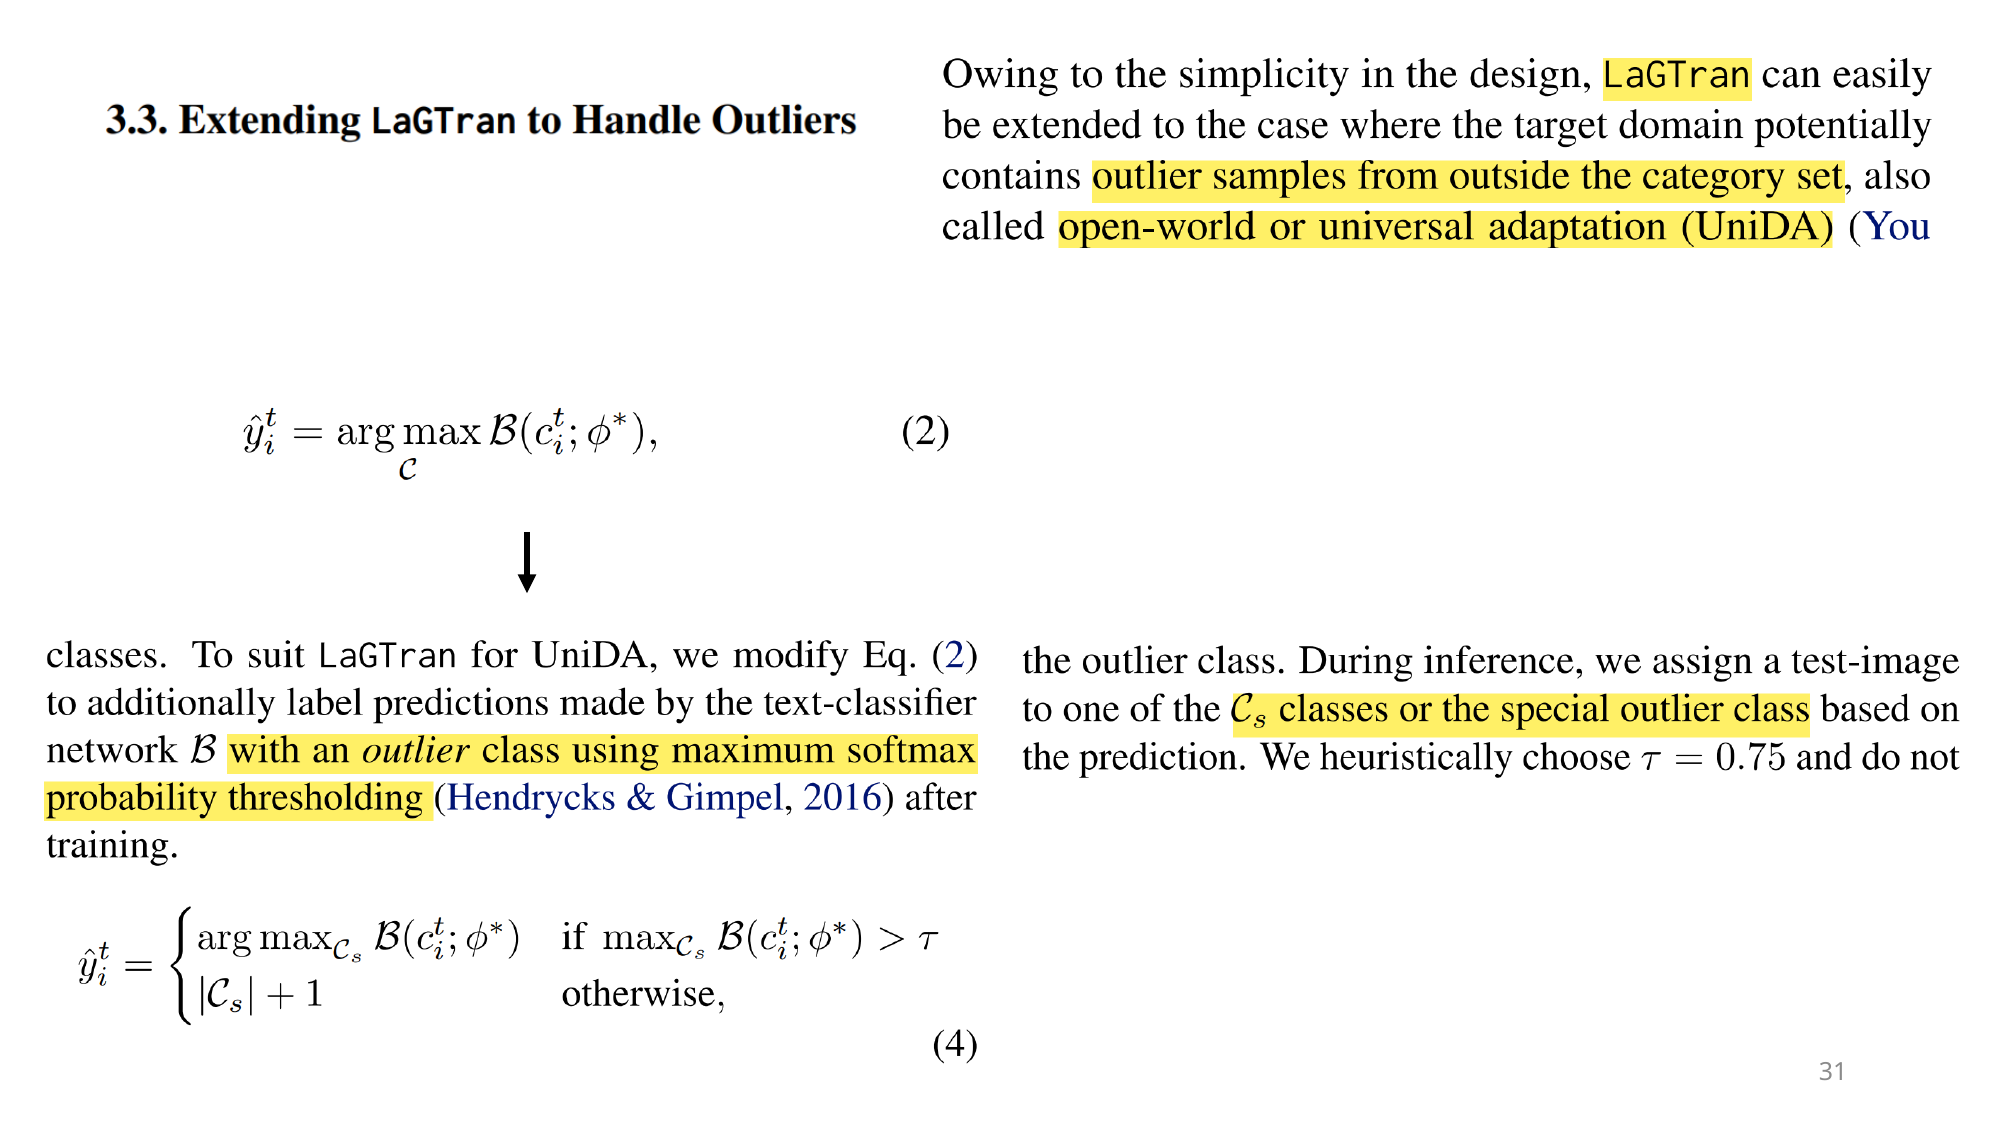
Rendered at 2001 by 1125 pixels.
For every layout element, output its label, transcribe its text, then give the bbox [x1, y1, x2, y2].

picture [38, 634, 982, 1068]
picture [1018, 638, 1962, 778]
picture [198, 398, 965, 491]
picture [100, 87, 867, 148]
picture [936, 48, 1933, 248]
slide_number 31 [1412, 1042, 1863, 1103]
